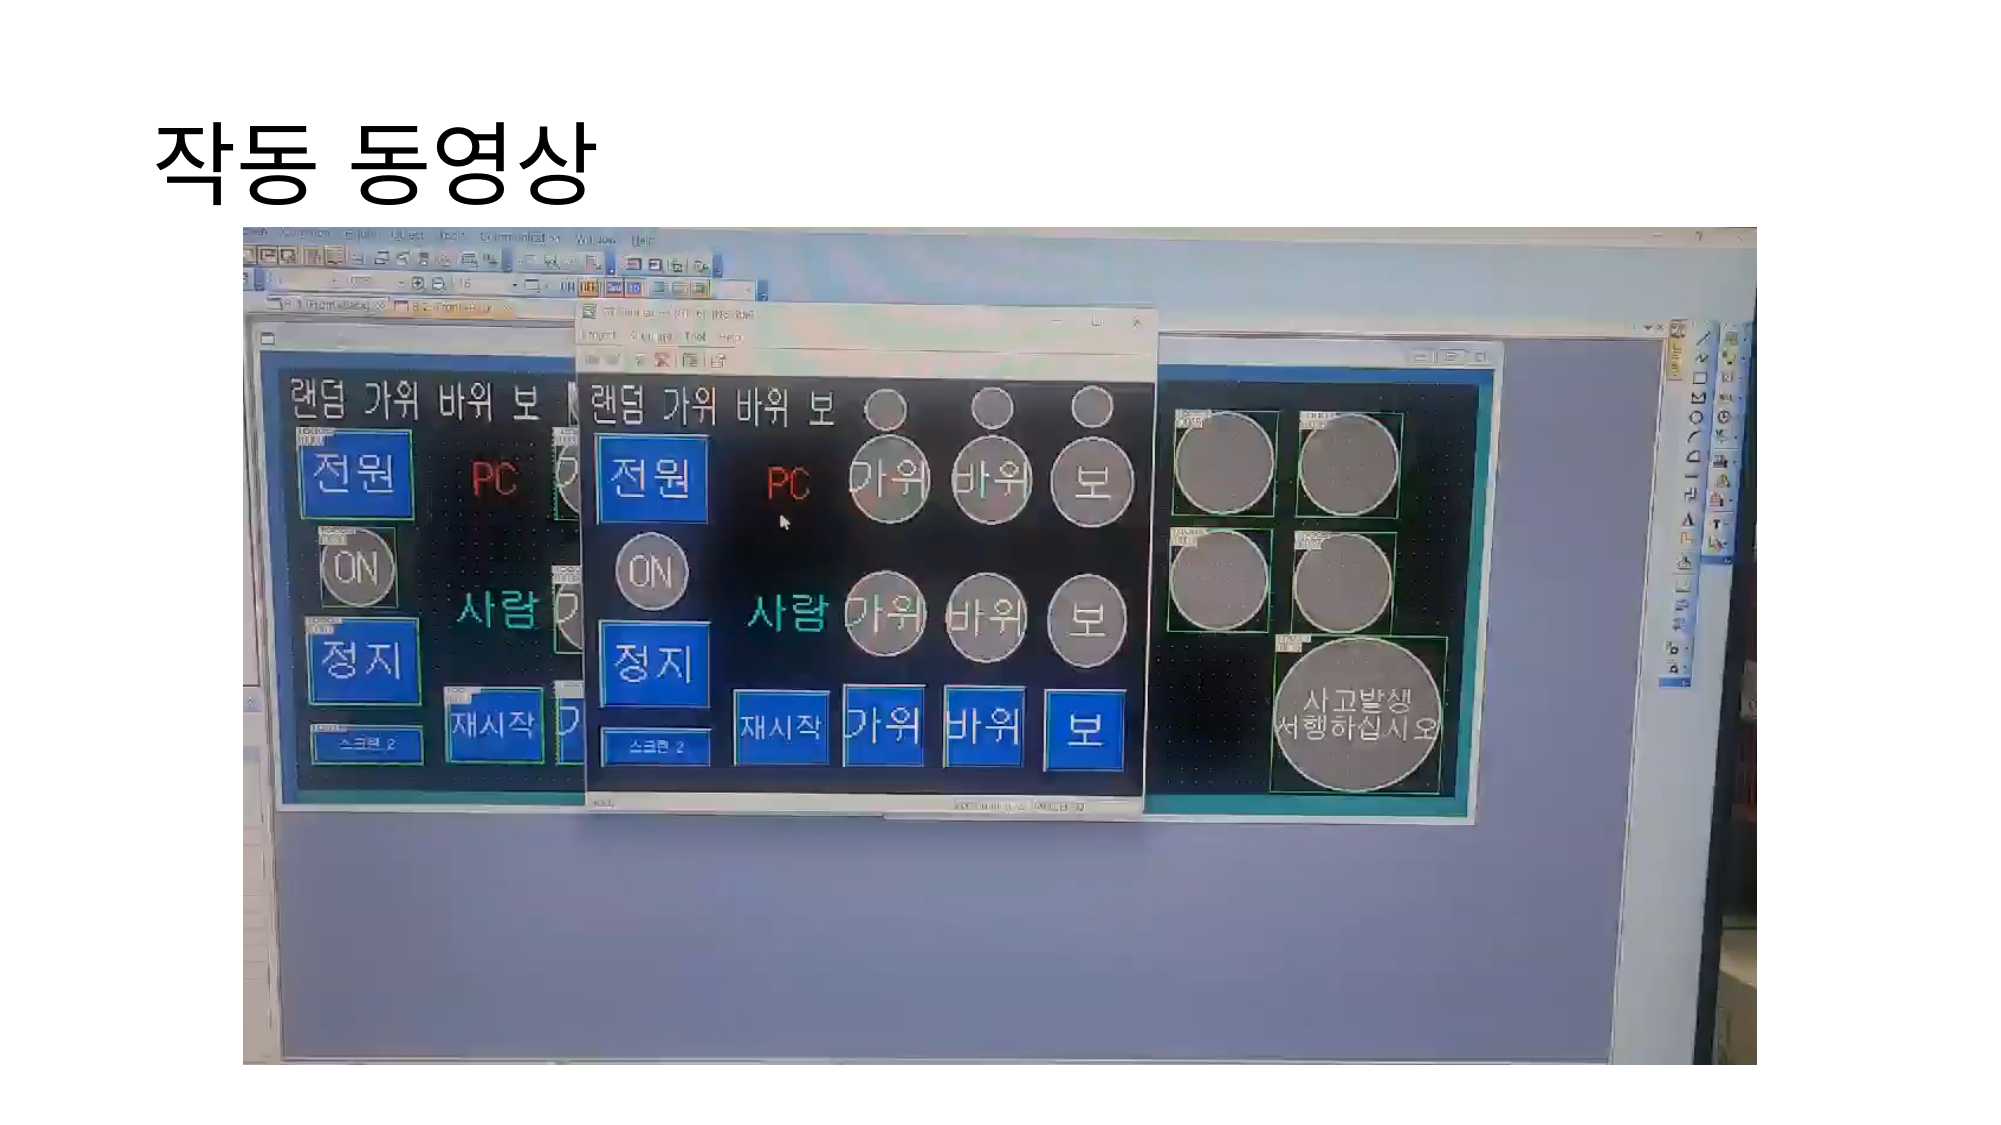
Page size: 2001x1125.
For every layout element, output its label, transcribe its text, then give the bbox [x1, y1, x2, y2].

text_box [243, 226, 1757, 1065]
title 작동 동영상 [137, 59, 1863, 278]
